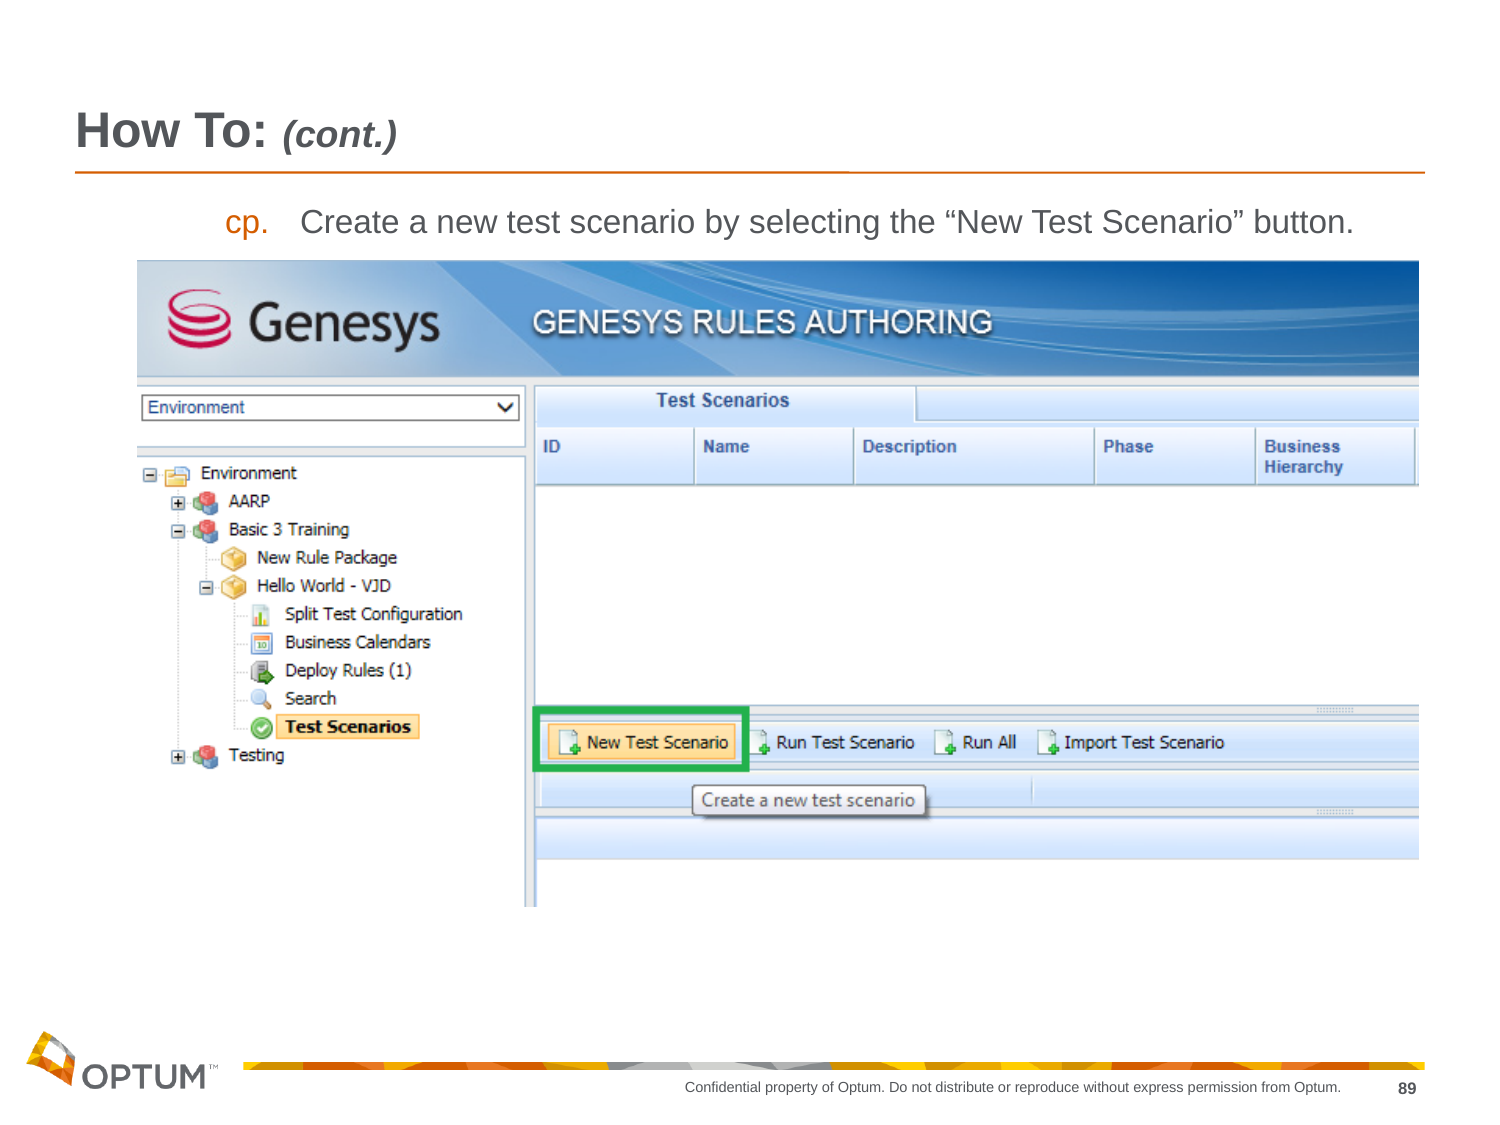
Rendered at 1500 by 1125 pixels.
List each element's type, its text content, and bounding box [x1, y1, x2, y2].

picture [136, 260, 1420, 907]
title How To: (cont.) [75, 31, 1425, 158]
picture [24, 1029, 220, 1091]
picture [243, 1062, 1425, 1070]
list Create a new test scenario by selecting the “New Test Scenario” button. [75, 200, 1425, 1040]
